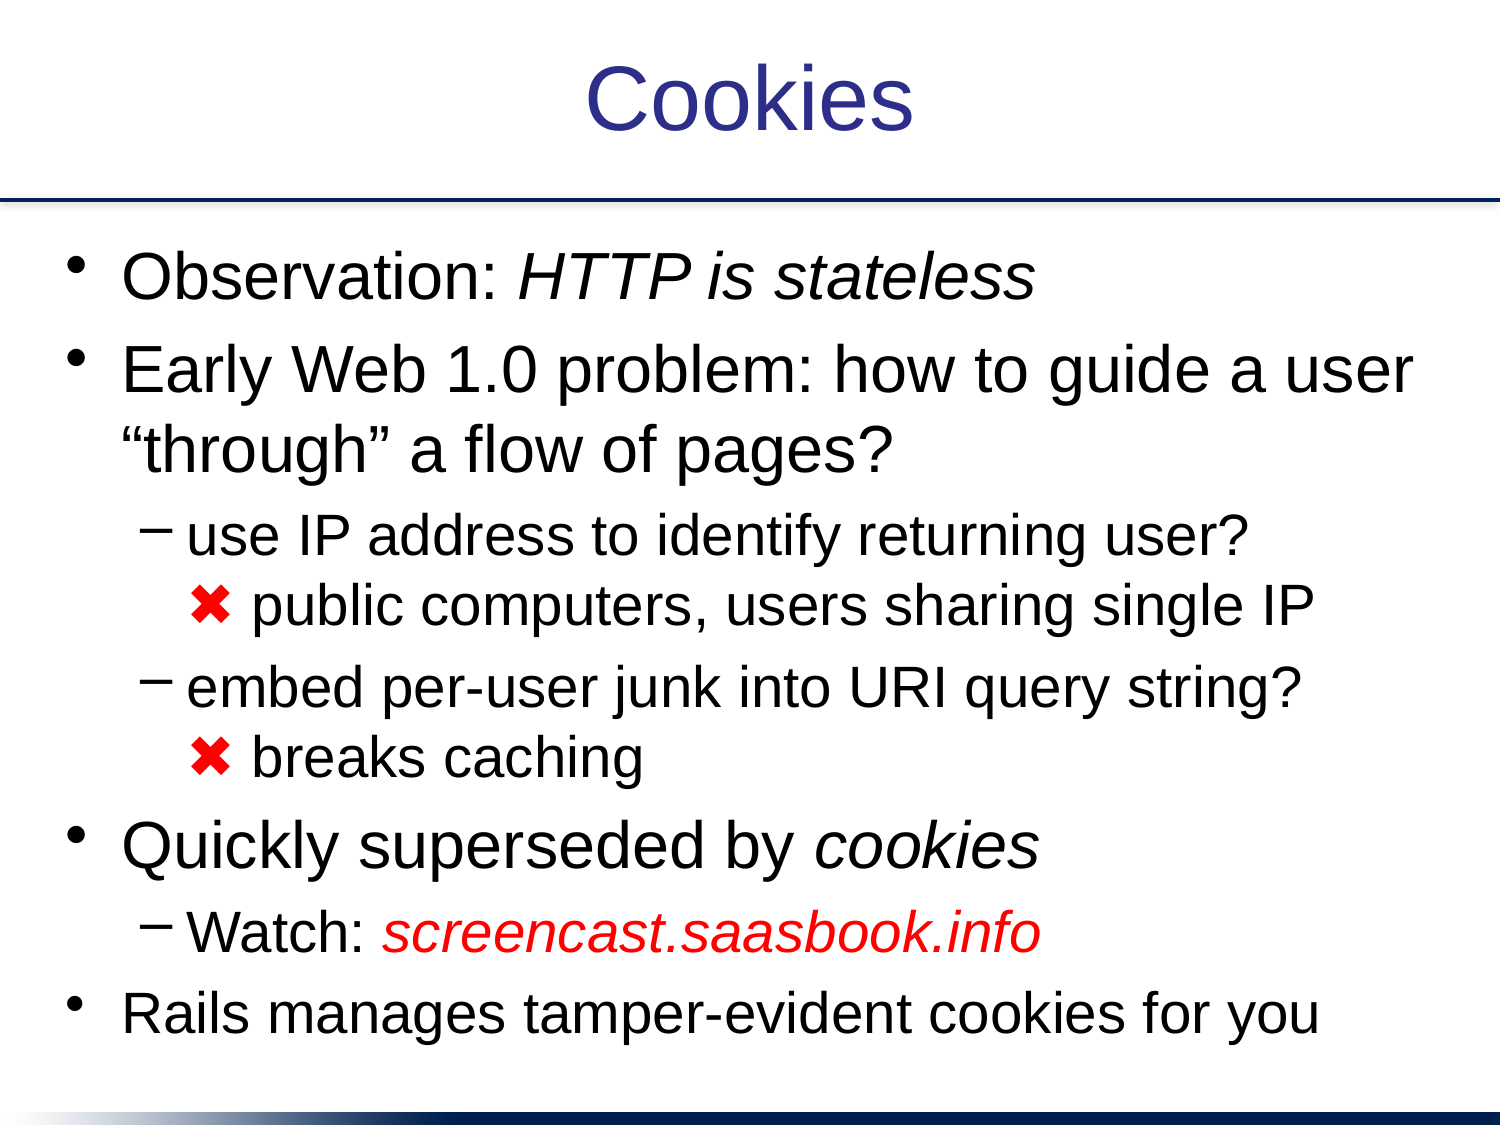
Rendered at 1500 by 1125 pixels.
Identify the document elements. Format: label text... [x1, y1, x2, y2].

list Observation: HTTP is stateless Early Web 1.0 problem: how to guide a user “through” a flow of pages? use IP address to identify returning user? ✖ public computers, users sharing single IP embed per-user junk into URI query string? ✖ breaks caching Quickly superseded by cookies Watch: screencast.saasbook.info Rails manages tamper-evident cookies for you [50, 224, 1450, 1005]
picture [0, 1112, 1500, 1125]
title Cookies [0, 0, 1500, 188]
